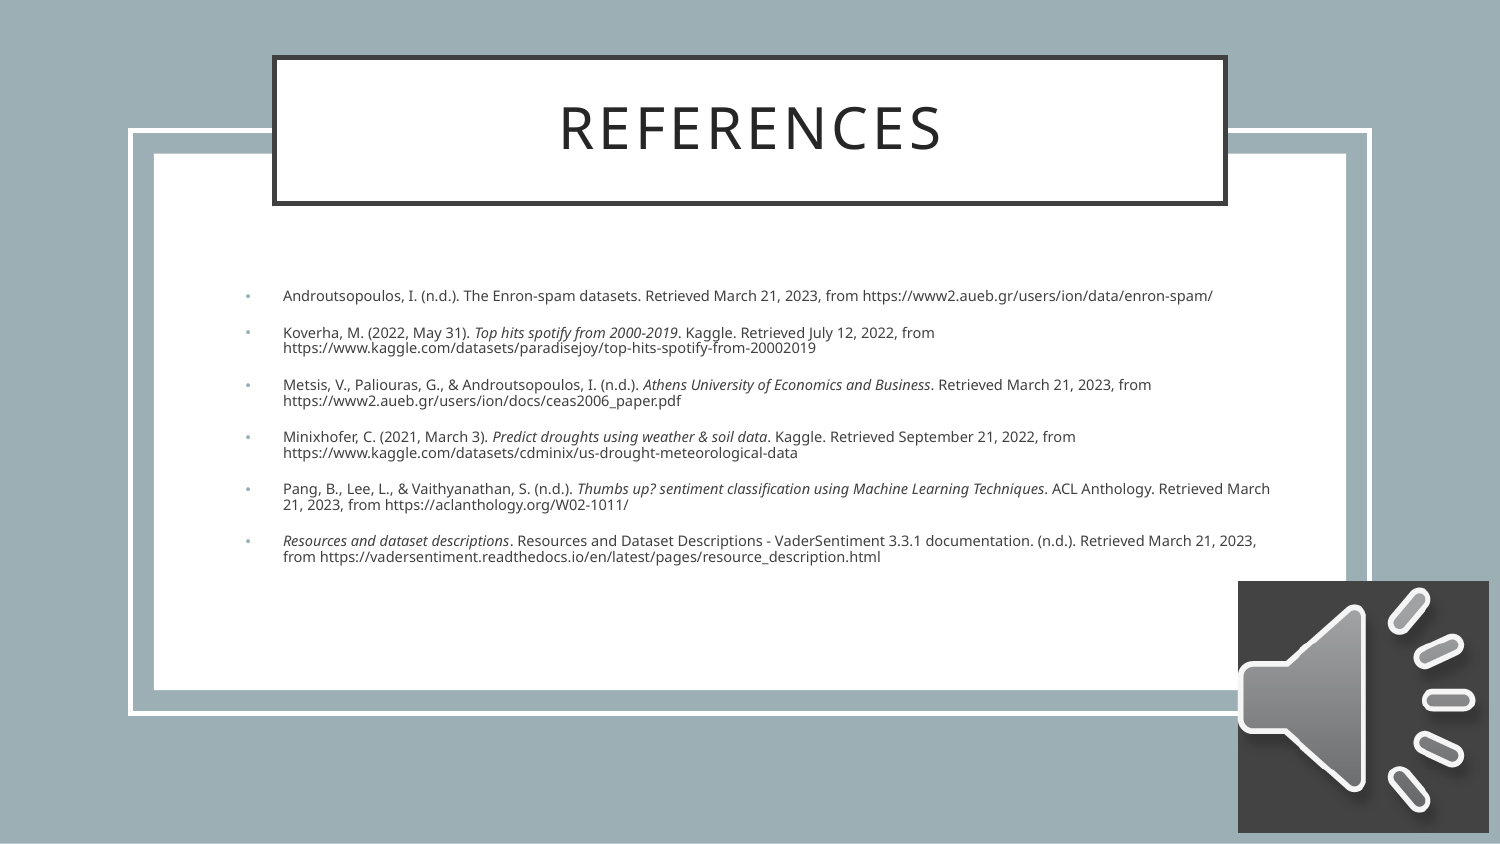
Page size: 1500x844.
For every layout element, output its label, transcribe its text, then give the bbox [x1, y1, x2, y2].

text_box [0, 0, 1500, 844]
title References [272, 55, 1228, 206]
list Androutsopoulos, I. (n.d.). The Enron-spam datasets. Retrieved March 21, 2023, from https://www2.aueb.gr/users/ion/data/enron-spam/ Koverha, M. (2022, May 31). Top hits spotify from 2000-2019. Kaggle. Retrieved July 12, 2022, from https://www.kaggle.com/datasets/paradisejoy/top-hits-spotify-from-20002019 Metsis, V., Paliouras, G., & Androutsopoulos, I. (n.d.). Athens University of Economics and Business. Retrieved March 21, 2023, from https://www2.aueb.gr/users/ion/docs/ceas2006_paper.pdf Minixhofer, C. (2021, March 3). Predict droughts using weather & soil data. Kaggle. Retrieved September 21, 2022, from https://www.kaggle.com/datasets/cdminix/us-drought-meteorological-data Pang, B., Lee, L., & Vaithyanathan, S. (n.d.). Thumbs up? sentiment classification using Machine Learning Techniques. ACL Anthology. Retrieved March 21, 2023, from https://aclanthology.org/W02-1011/ Resources and dataset descriptions. Resources and Dataset Descriptions - VaderSentiment 3.3.1 documentation. (n.d.). Retrieved March 21, 2023, from https://vadersentiment.readthedocs.io/en/latest/pages/resource_description.html [209, 281, 1291, 637]
text_box [130, 129, 1370, 714]
picture [1236, 580, 1490, 834]
